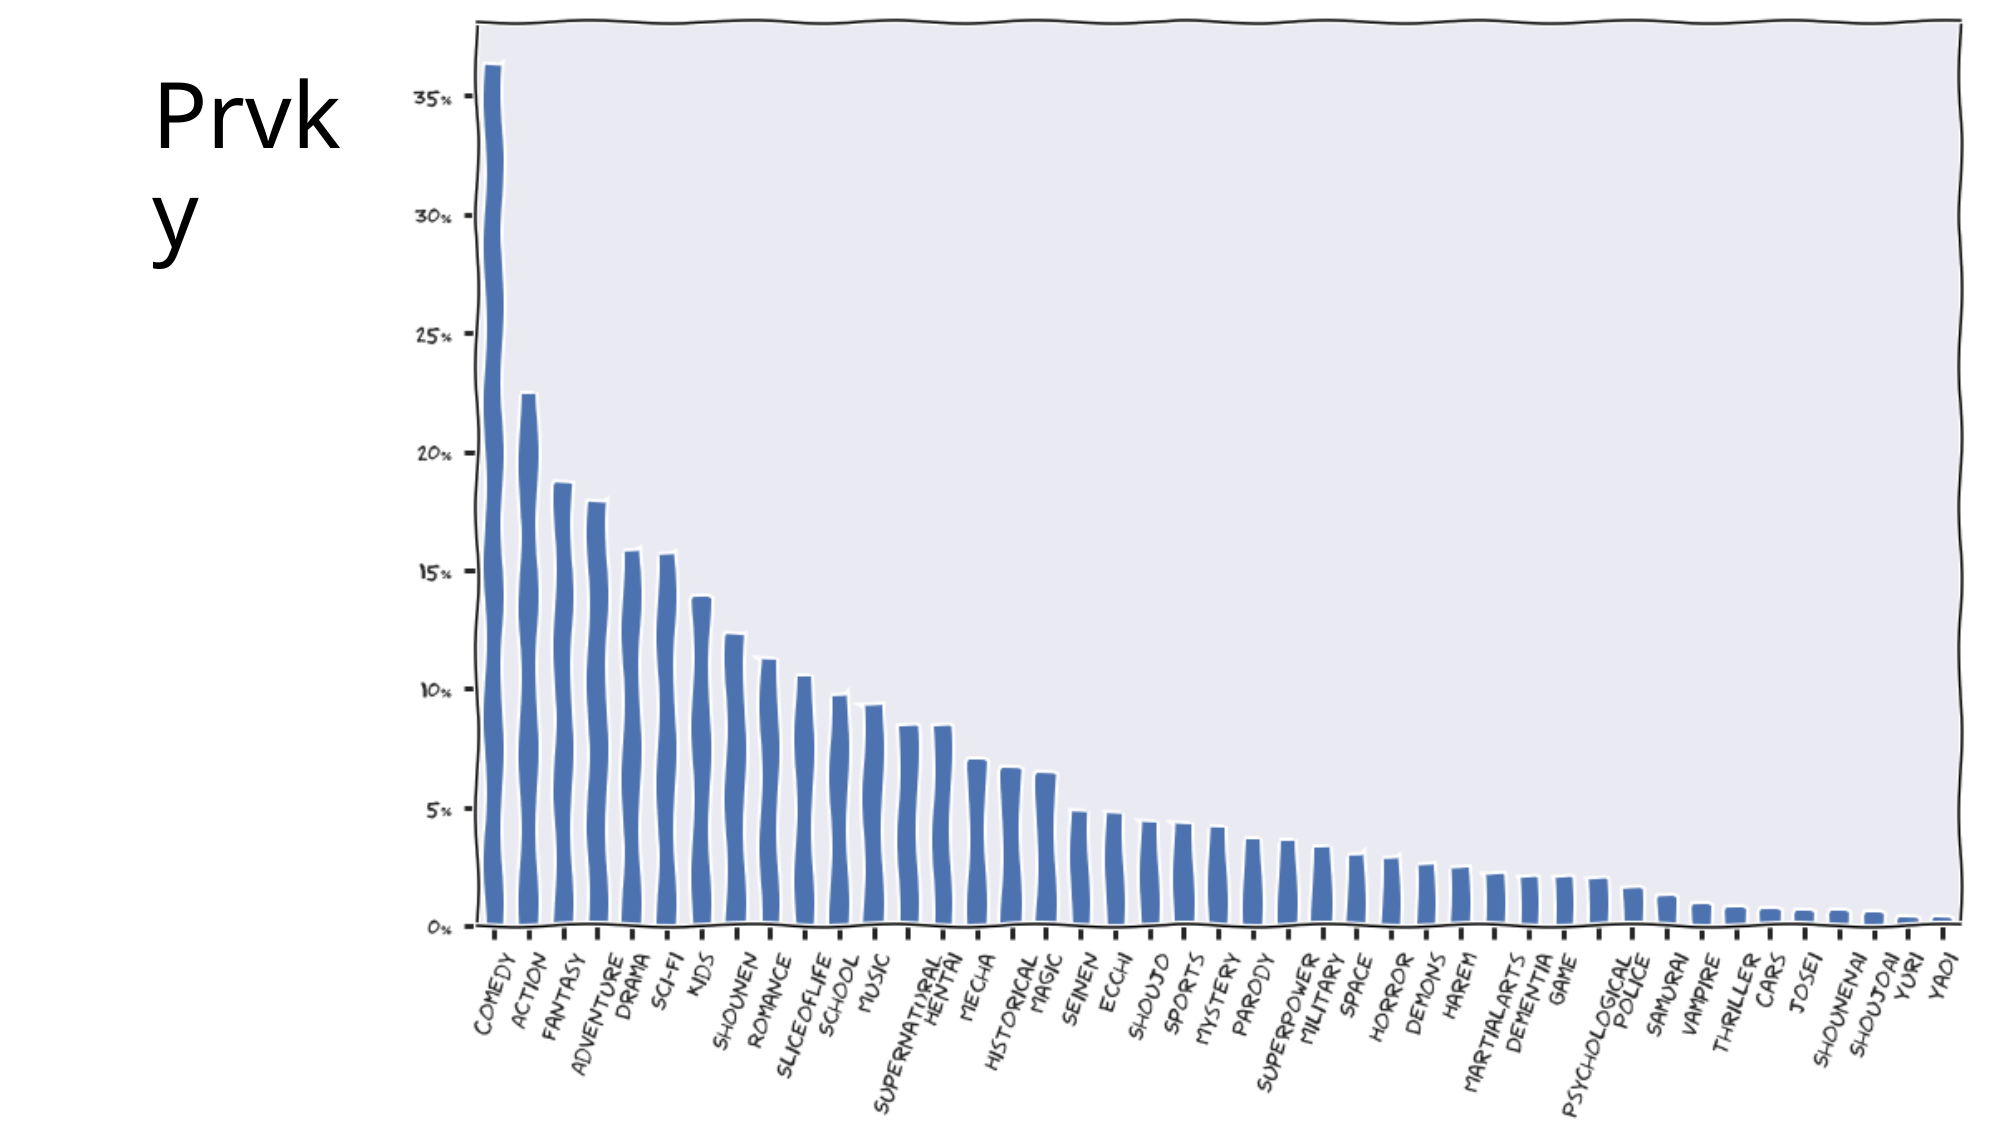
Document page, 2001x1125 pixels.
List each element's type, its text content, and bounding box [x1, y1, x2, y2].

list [401, 0, 1984, 1125]
title Prvky [137, 59, 385, 278]
